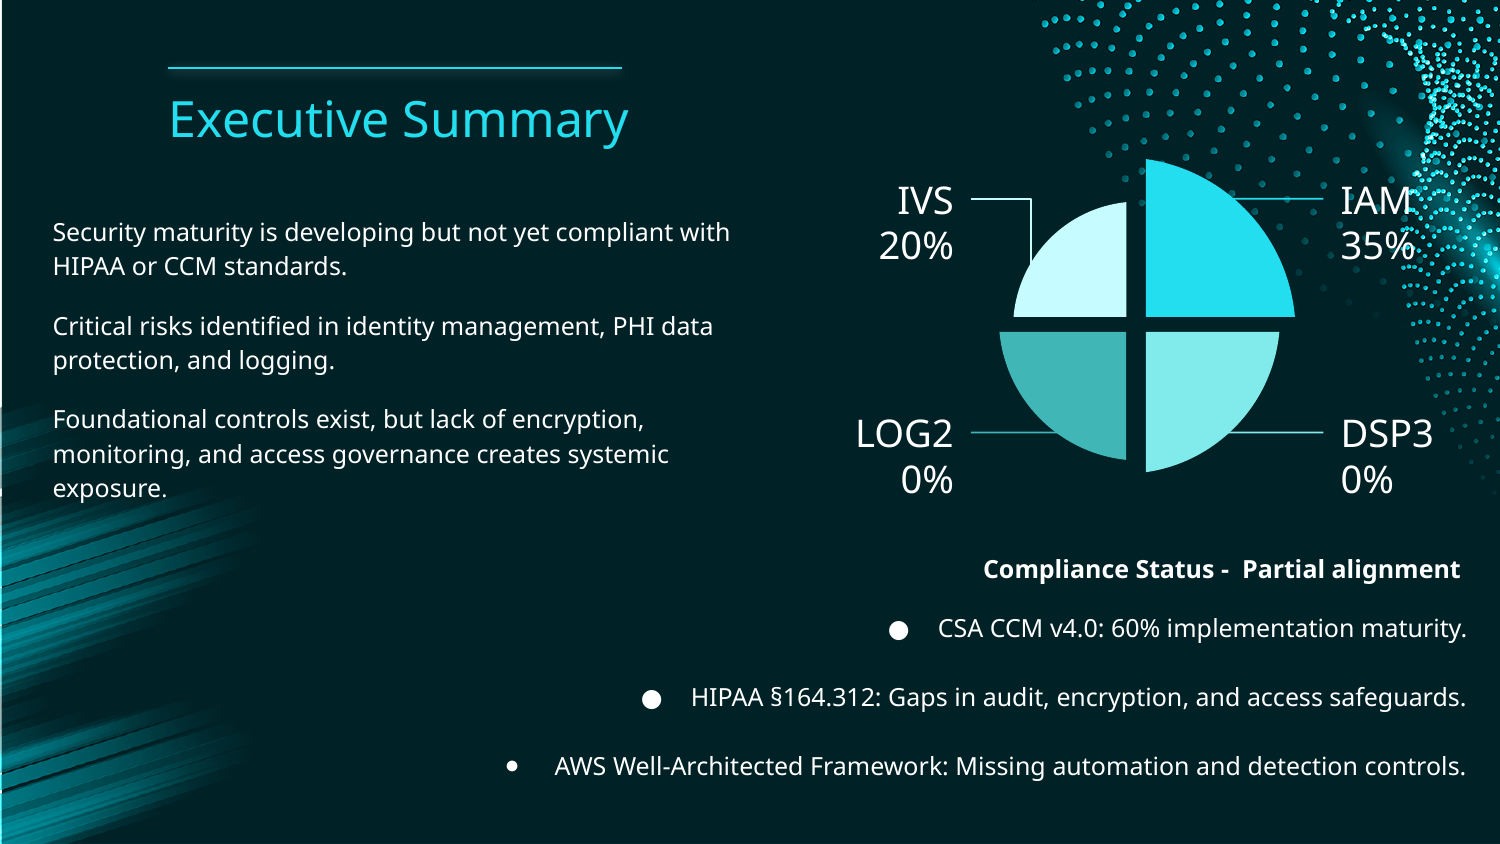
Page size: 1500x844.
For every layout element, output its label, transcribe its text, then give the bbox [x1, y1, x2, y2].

list LOG20% [834, 392, 971, 473]
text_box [970, 198, 1093, 272]
picture [0, 0, 1500, 844]
text_box Security maturity is developing but not yet compliant with HIPAA or CCM standards. Critical risks identified in identity management, PHI data protection, and logging. Foundational controls exist, but lack of encryption, monitoring, and access governance creates systemic exposure. [37, 196, 805, 547]
title Executive Summary [153, 72, 798, 196]
text_box Compliance Status - Partial alignment CSA CCM v4.0: 60% implementation maturity. HIPAA §164.312: Gaps in audit, encryption, and access safeguards. AWS Well-Architected Framework: Missing automation and detection controls. [333, 533, 1483, 830]
list DSP30% [1323, 392, 1460, 473]
list IVS 20% [834, 159, 971, 239]
list IAM 35% [1323, 159, 1460, 239]
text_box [999, 158, 1296, 473]
